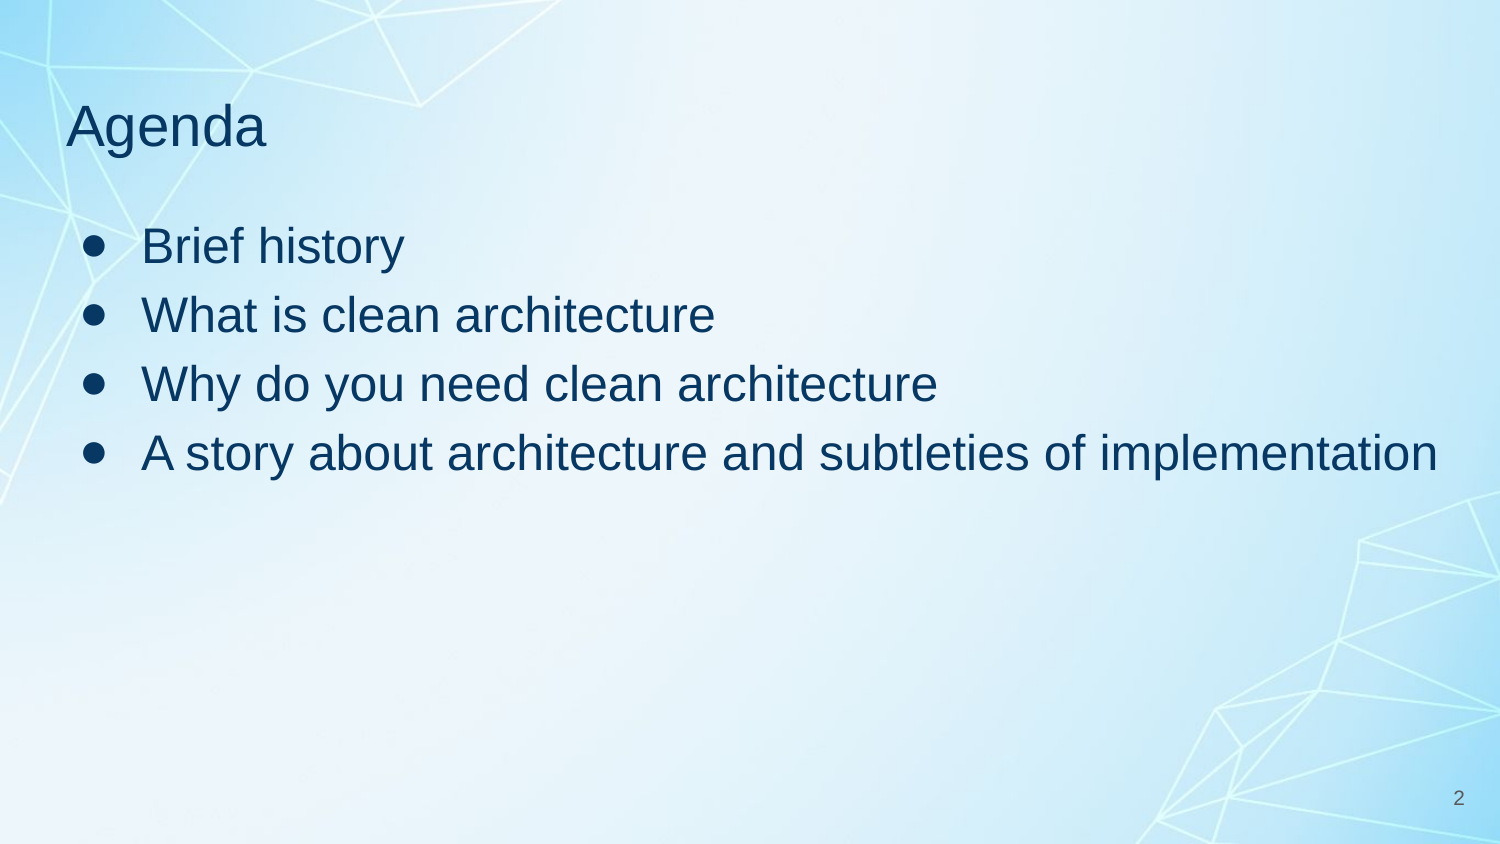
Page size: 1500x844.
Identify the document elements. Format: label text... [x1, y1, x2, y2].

slide_number 2 [1389, 764, 1480, 830]
picture [0, 0, 1500, 844]
list Brief history What is clean architecture Why do you need clean architecture A story about architecture and subtleties of implementation [51, 189, 1490, 750]
title Agenda [51, 72, 1449, 167]
